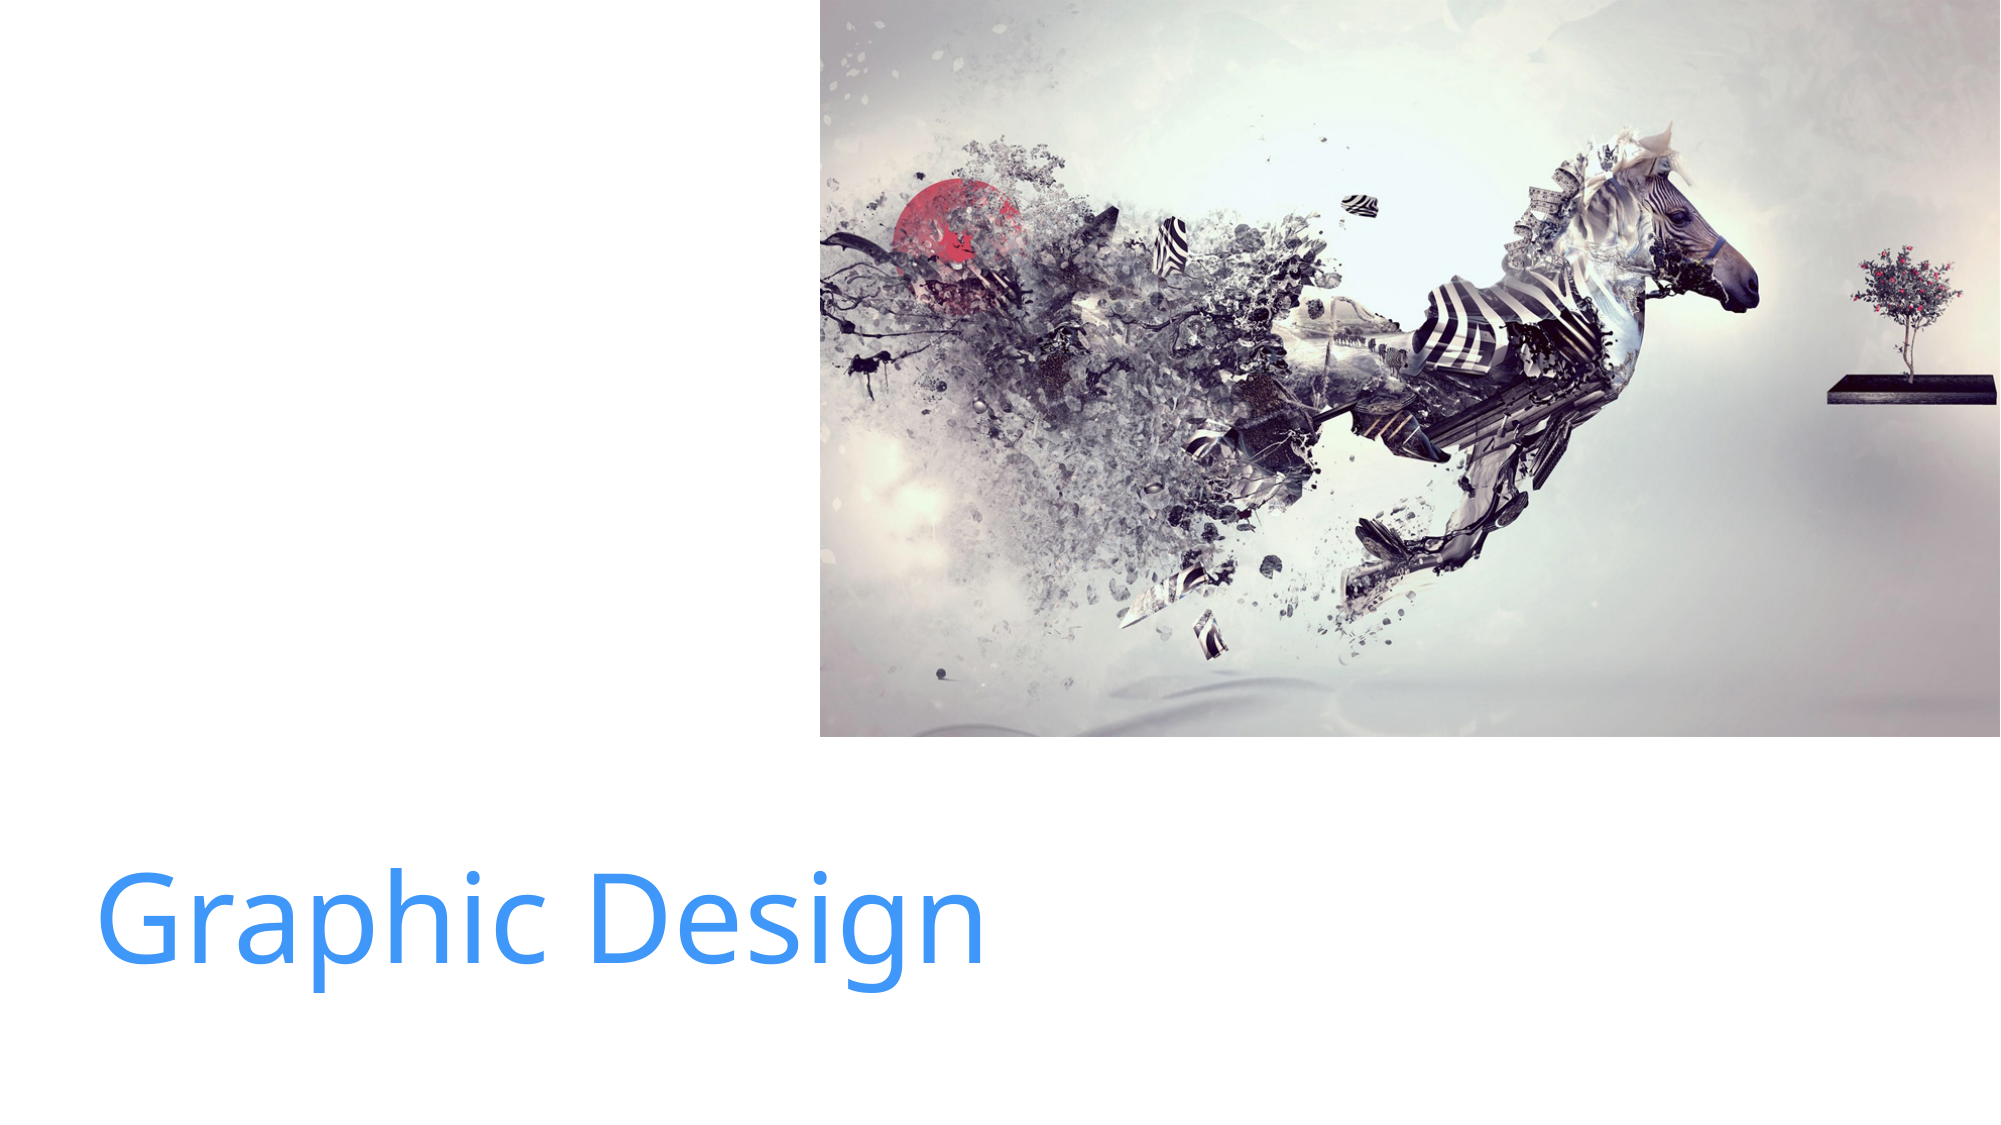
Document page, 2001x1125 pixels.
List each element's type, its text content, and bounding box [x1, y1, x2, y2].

title Graphic Design [85, 529, 1812, 999]
picture [820, 0, 2000, 737]
